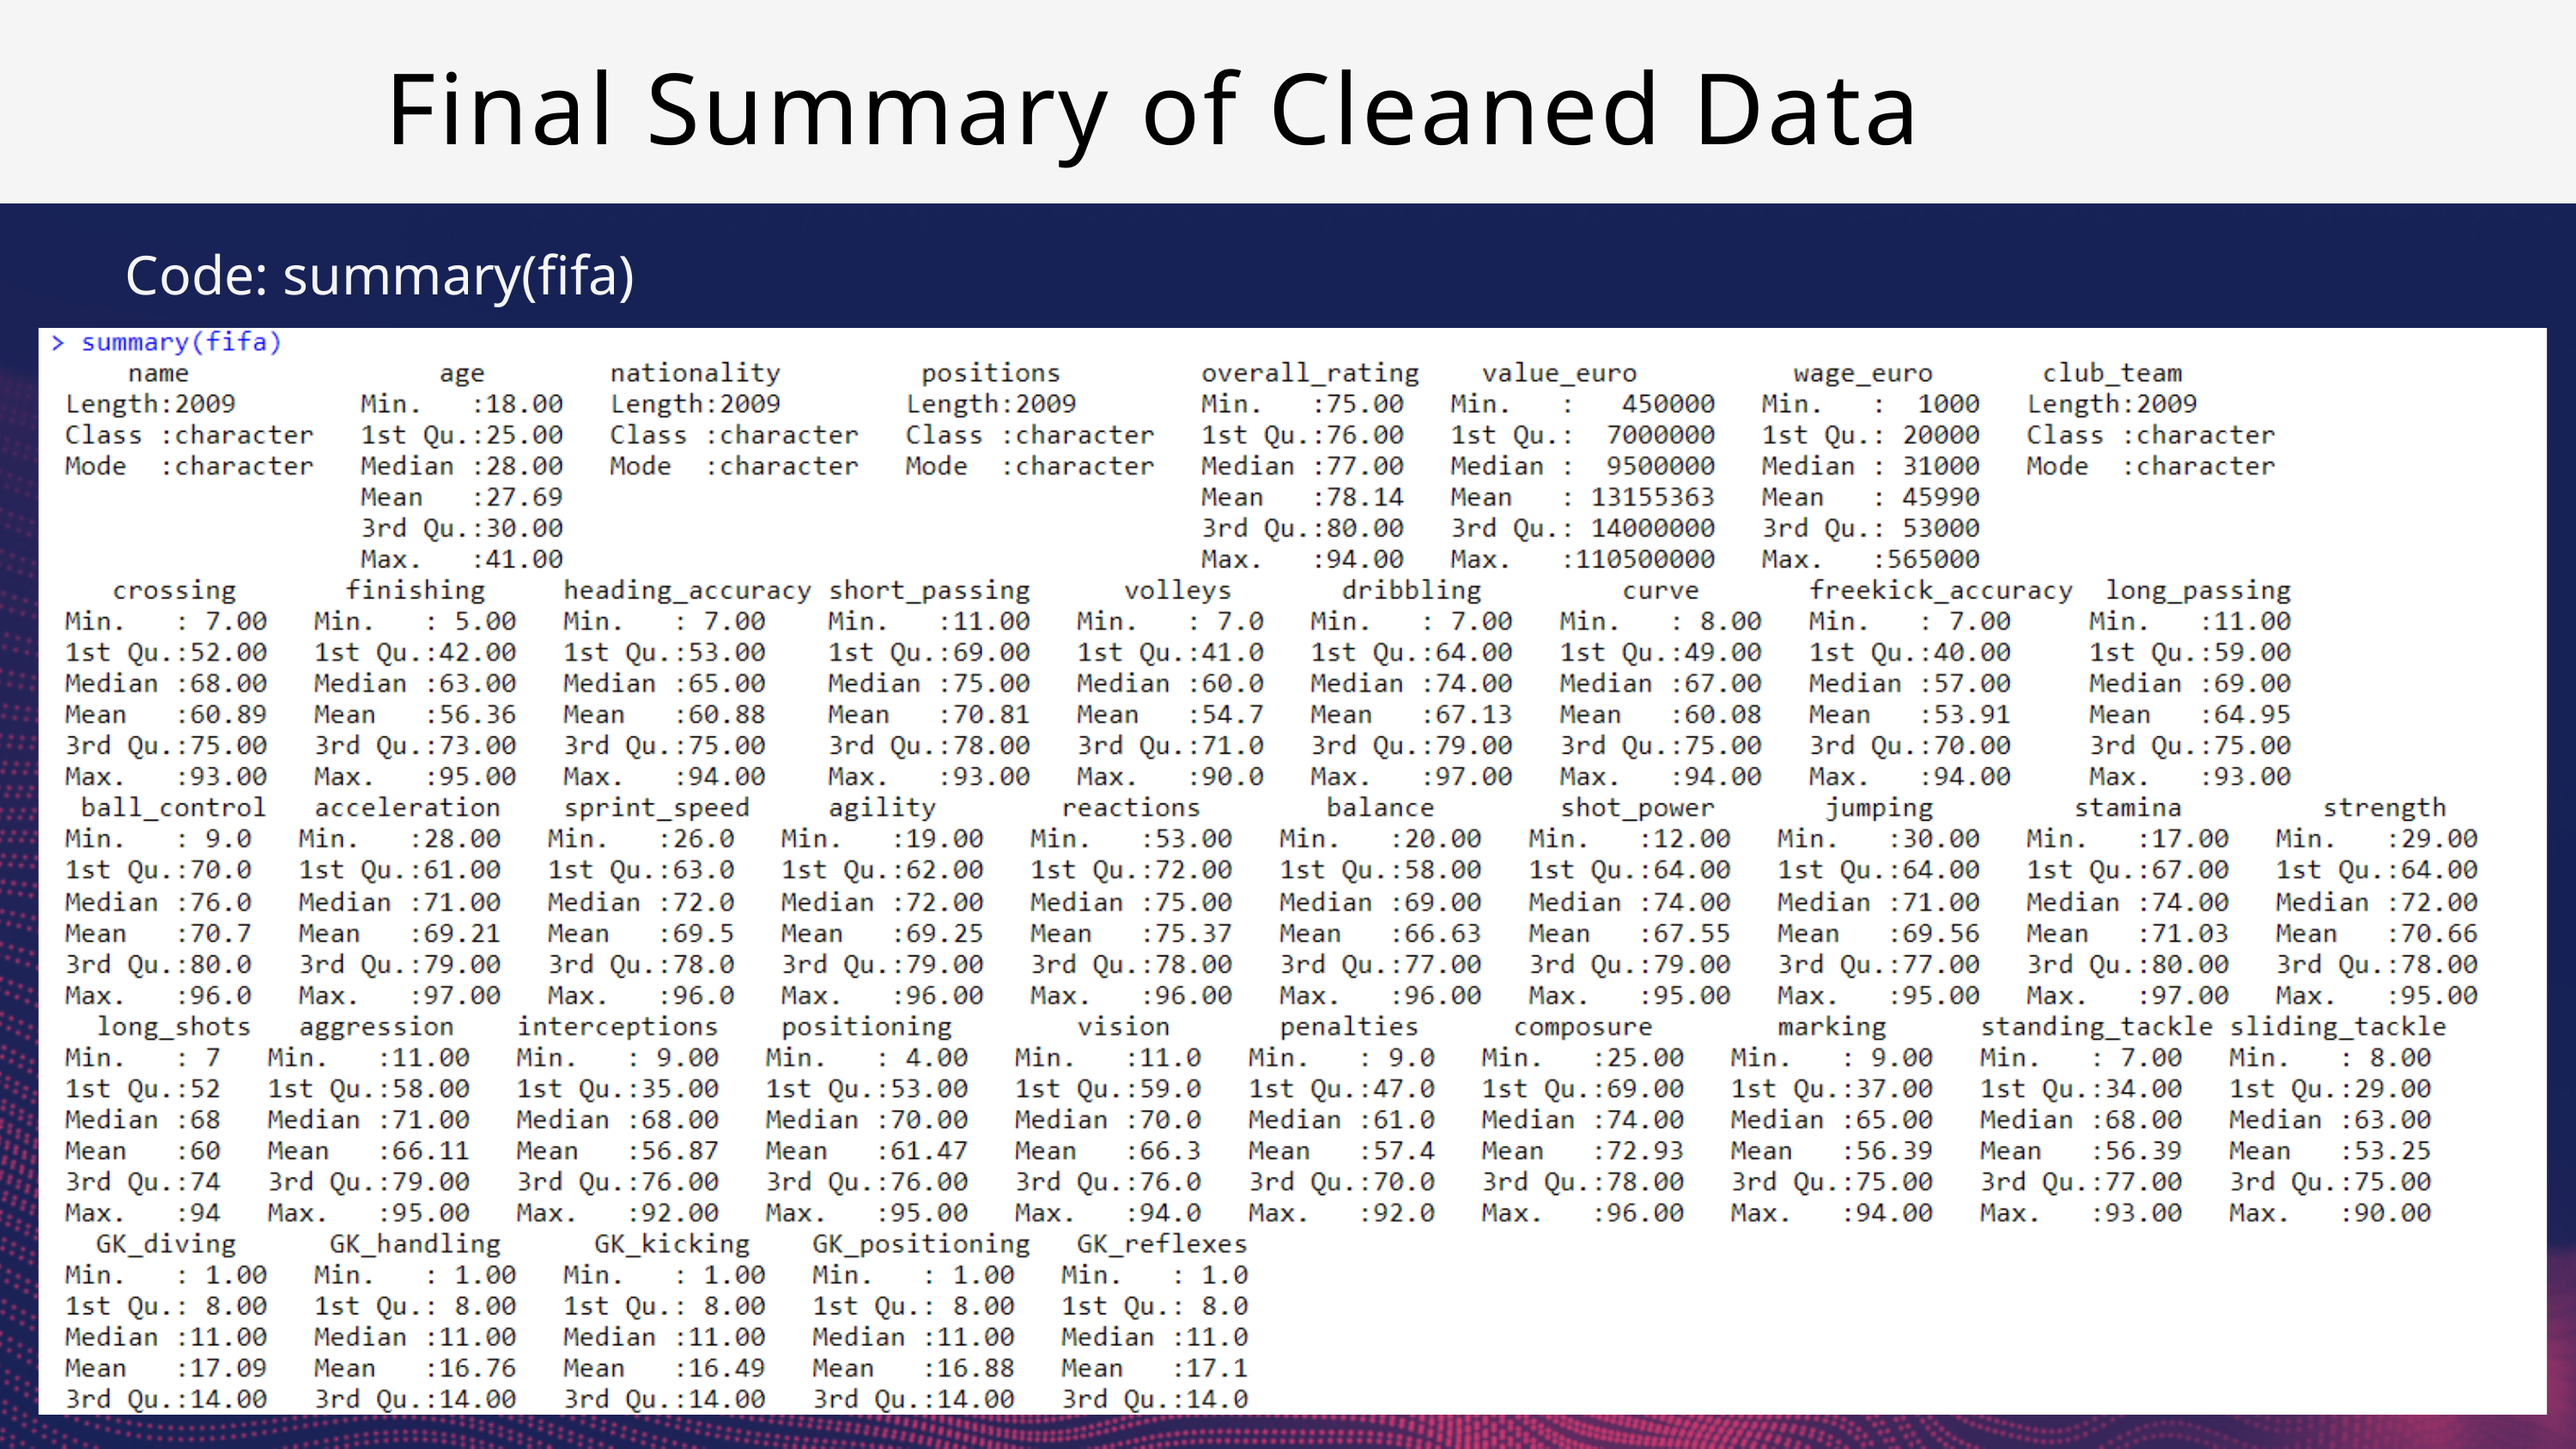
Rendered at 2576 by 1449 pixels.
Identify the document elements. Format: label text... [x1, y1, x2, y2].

text_box [0, 213, 2576, 1449]
text_box Code: summary(fifa) [125, 227, 2451, 306]
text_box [0, 0, 2576, 203]
text_box [38, 328, 2548, 1415]
